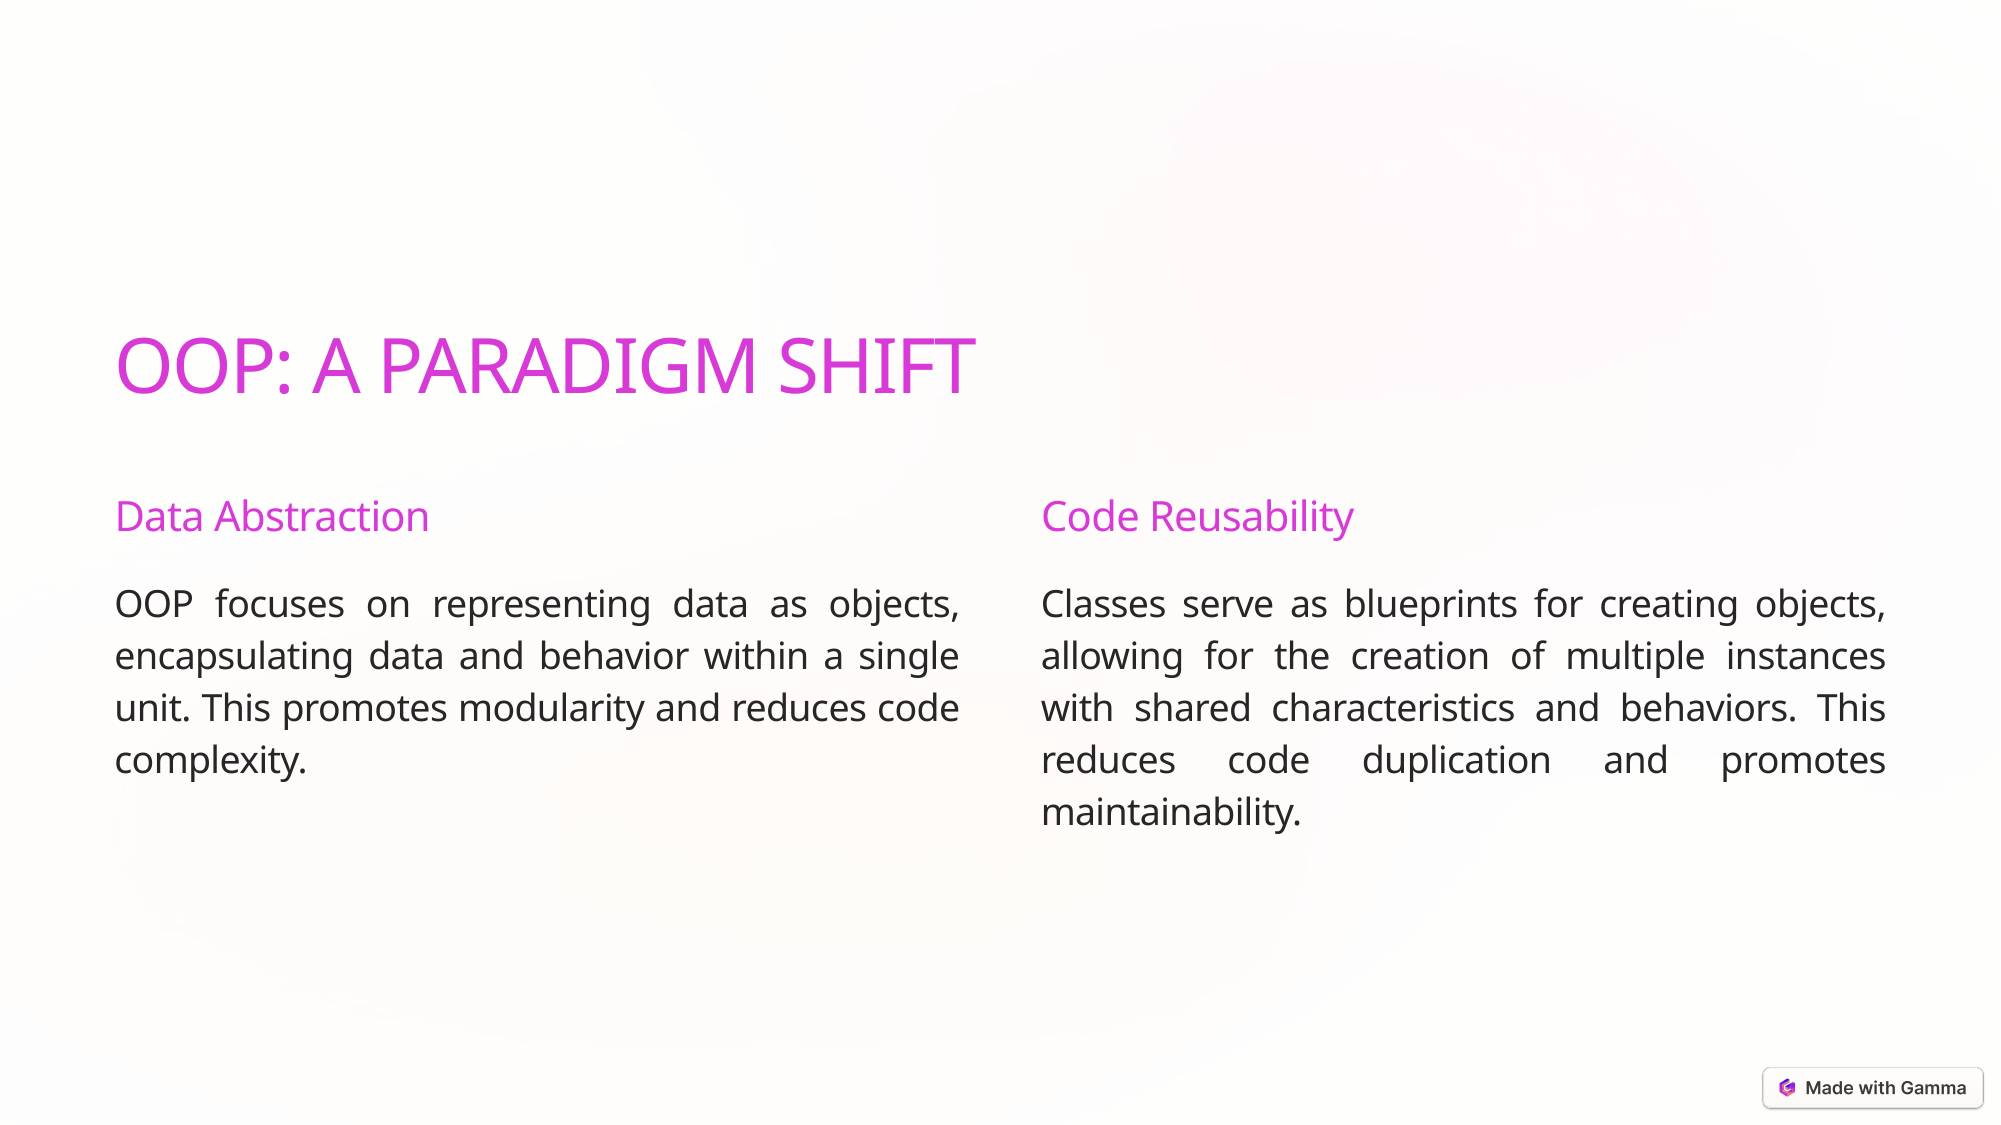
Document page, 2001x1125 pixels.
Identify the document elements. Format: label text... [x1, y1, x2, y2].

picture [1755, 1059, 1991, 1116]
text_box Code Reusability [1040, 491, 1426, 540]
text_box Classes serve as blueprints for creating objects, allowing for the creation of multiple instances with shared characteristics and behaviors. This reduces code duplication and promotes maintainability. [1040, 572, 1887, 782]
text_box OOP focuses on representing data as objects, encapsulating data and behavior within a single unit. This promotes modularity and reduces code complexity. [114, 572, 960, 730]
text_box Data Abstraction [114, 491, 500, 540]
text_box OOP: A PARADIGM SHIFT [114, 313, 885, 410]
